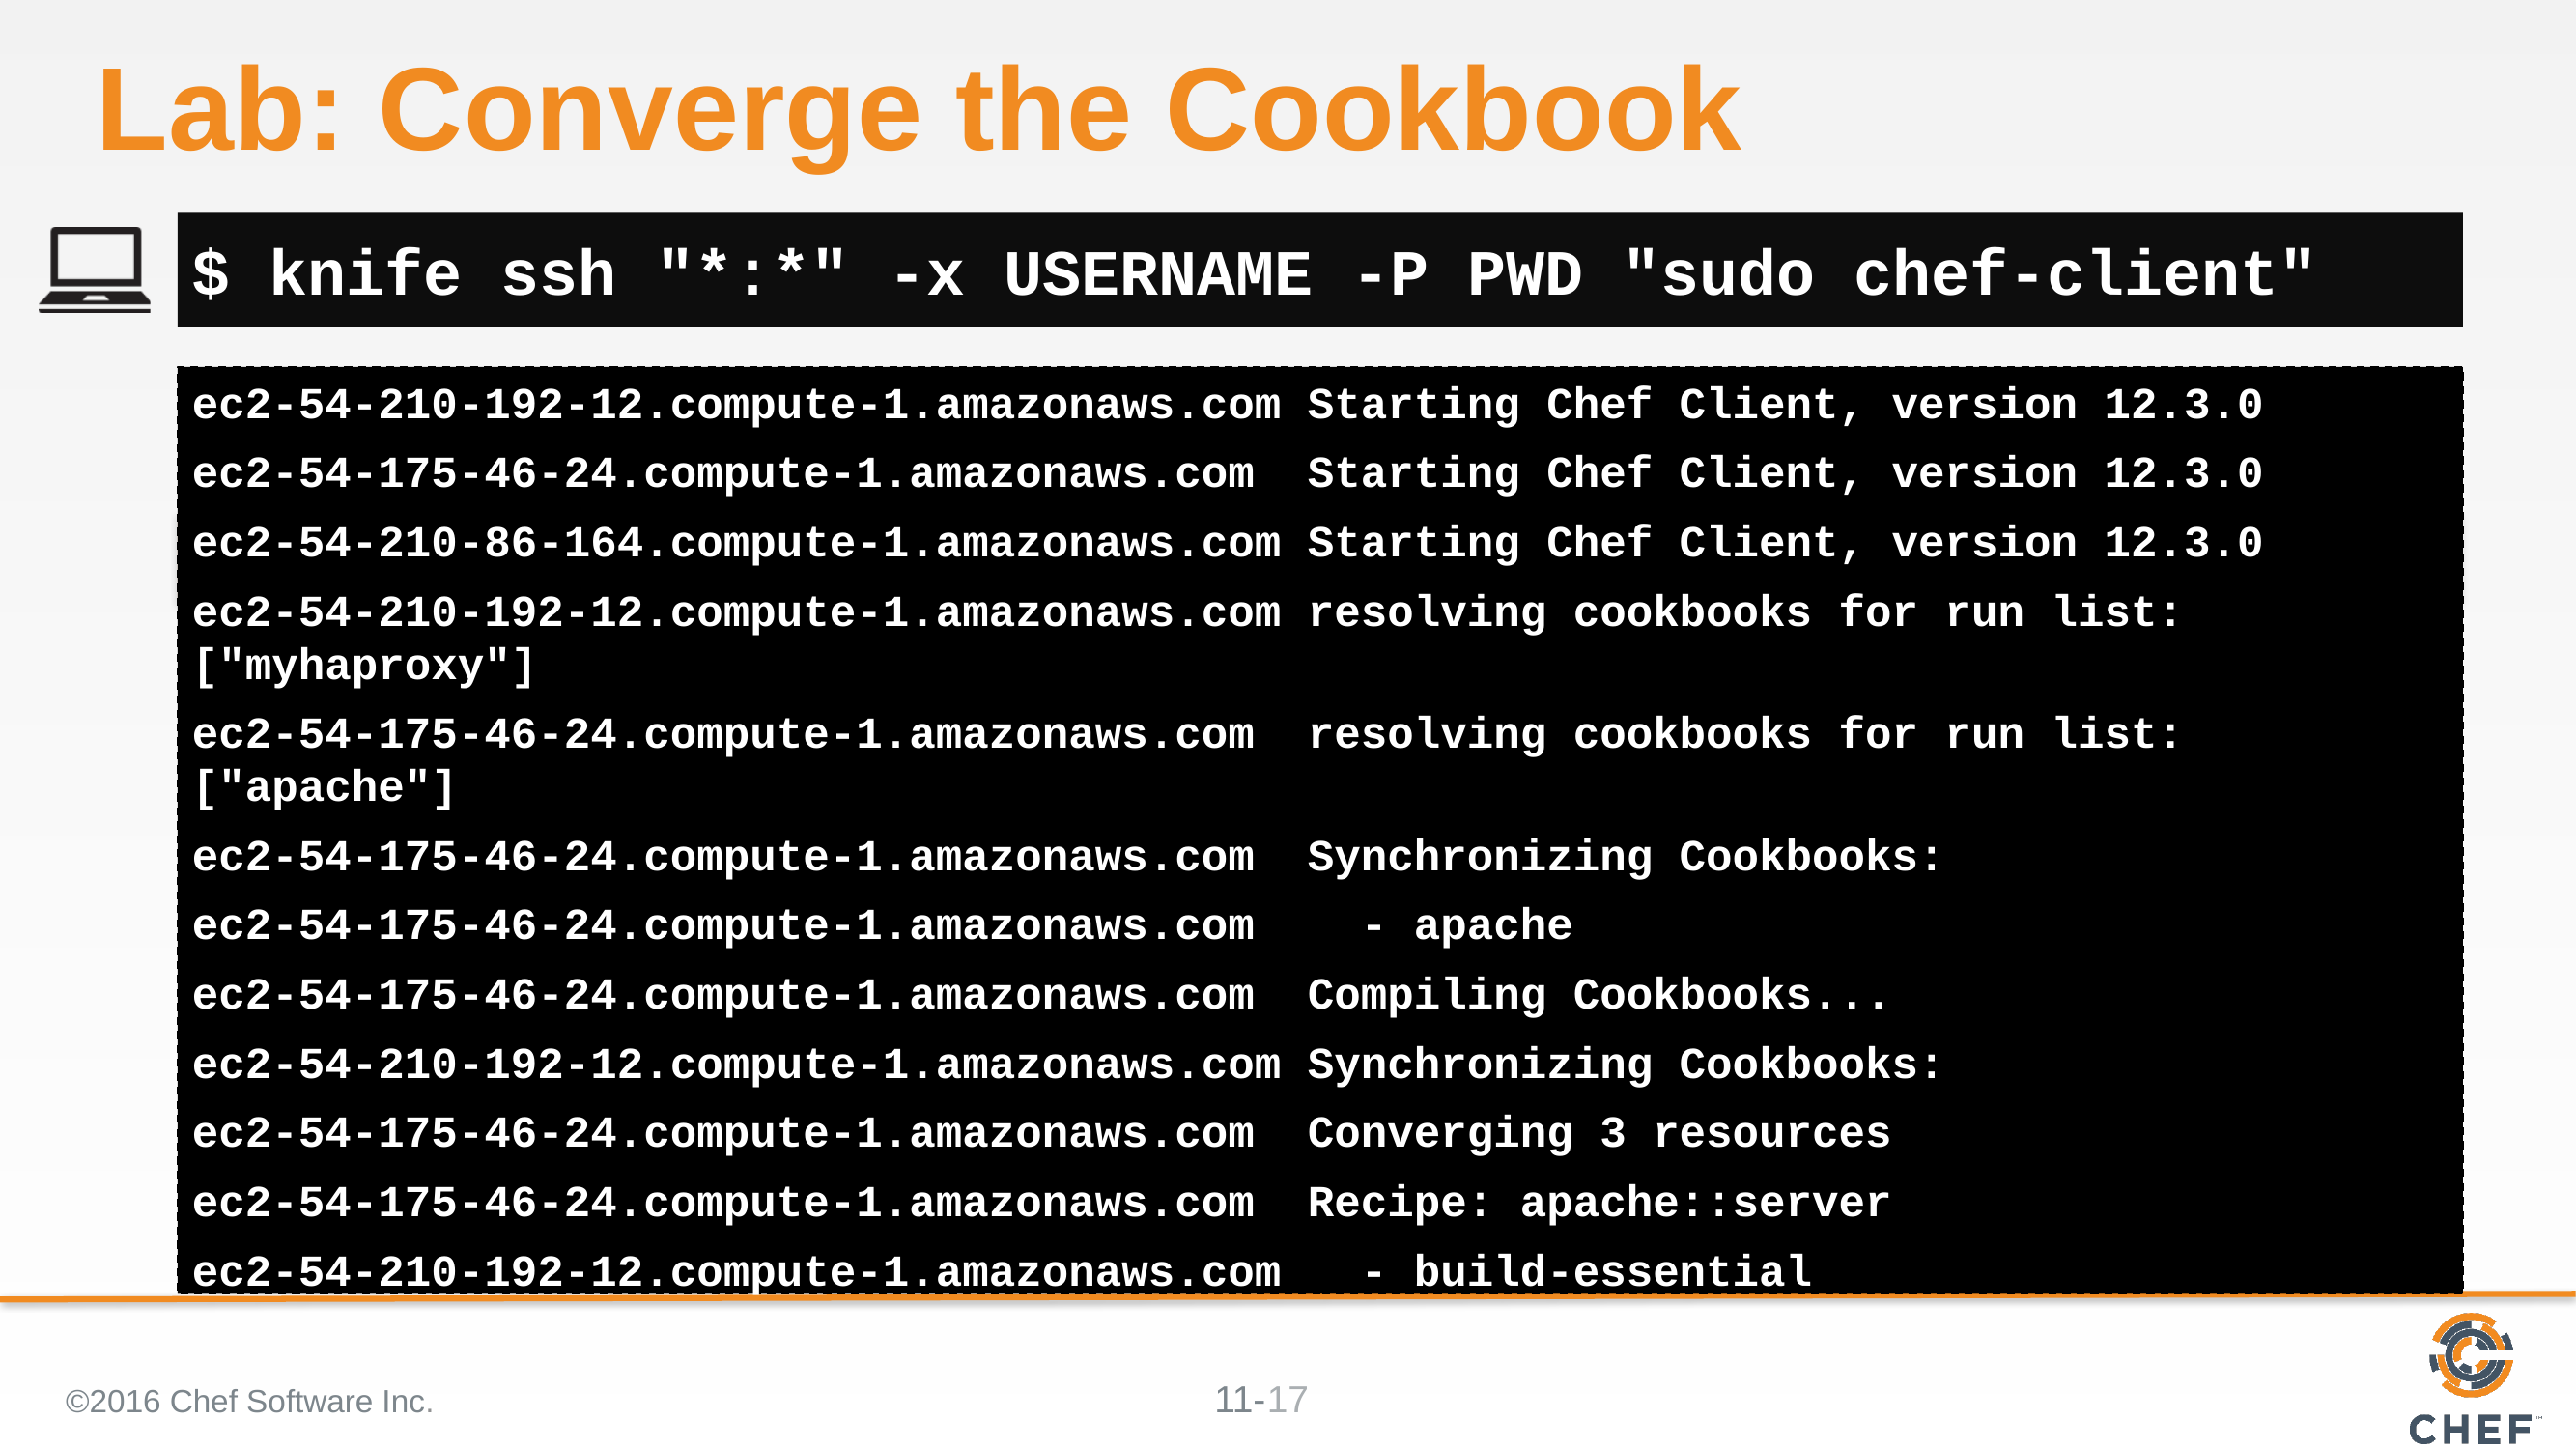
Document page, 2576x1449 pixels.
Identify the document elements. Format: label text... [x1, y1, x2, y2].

list $ knife ssh "*:*" -x USERNAME -P PWD "sudo chef-client" [177, 212, 2463, 327]
list ec2-54-210-192-12.compute-1.amazonaws.com Starting Chef Client, version 12.3.0 ec2-54-175-46-24.compute-1.amazonaws.com Starting Chef Client, version 12.3.0 ec2-54-210-86-164.compute-1.amazonaws.com Starting Chef Client, version 12.3.0 ec2-54-210-192-12.compute-1.amazonaws.com resolving cookbooks for run list: ["myhaproxy"] ec2-54-175-46-24.compute-1.amazonaws.com resolving cookbooks for run list: ["apache"] ec2-54-175-46-24.compute-1.amazonaws.com Synchronizing Cookbooks: ec2-54-175-46-24.compute-1.amazonaws.com - apache ec2-54-175-46-24.compute-1.amazonaws.com Compiling Cookbooks... ec2-54-210-192-12.compute-1.amazonaws.com Synchronizing Cookbooks: ec2-54-175-46-24.compute-1.amazonaws.com Converging 3 resources ec2-54-175-46-24.compute-1.amazonaws.com Recipe: apache::server ec2-54-210-192-12.compute-1.amazonaws.com - build-essential [177, 366, 2464, 1294]
footer ©2016 Chef Software Inc. [51, 1359, 952, 1440]
picture [2399, 1297, 2550, 1449]
title Lab: Converge the Cookbook [96, 48, 2463, 180]
slide_number 17 [998, 1359, 1578, 1437]
